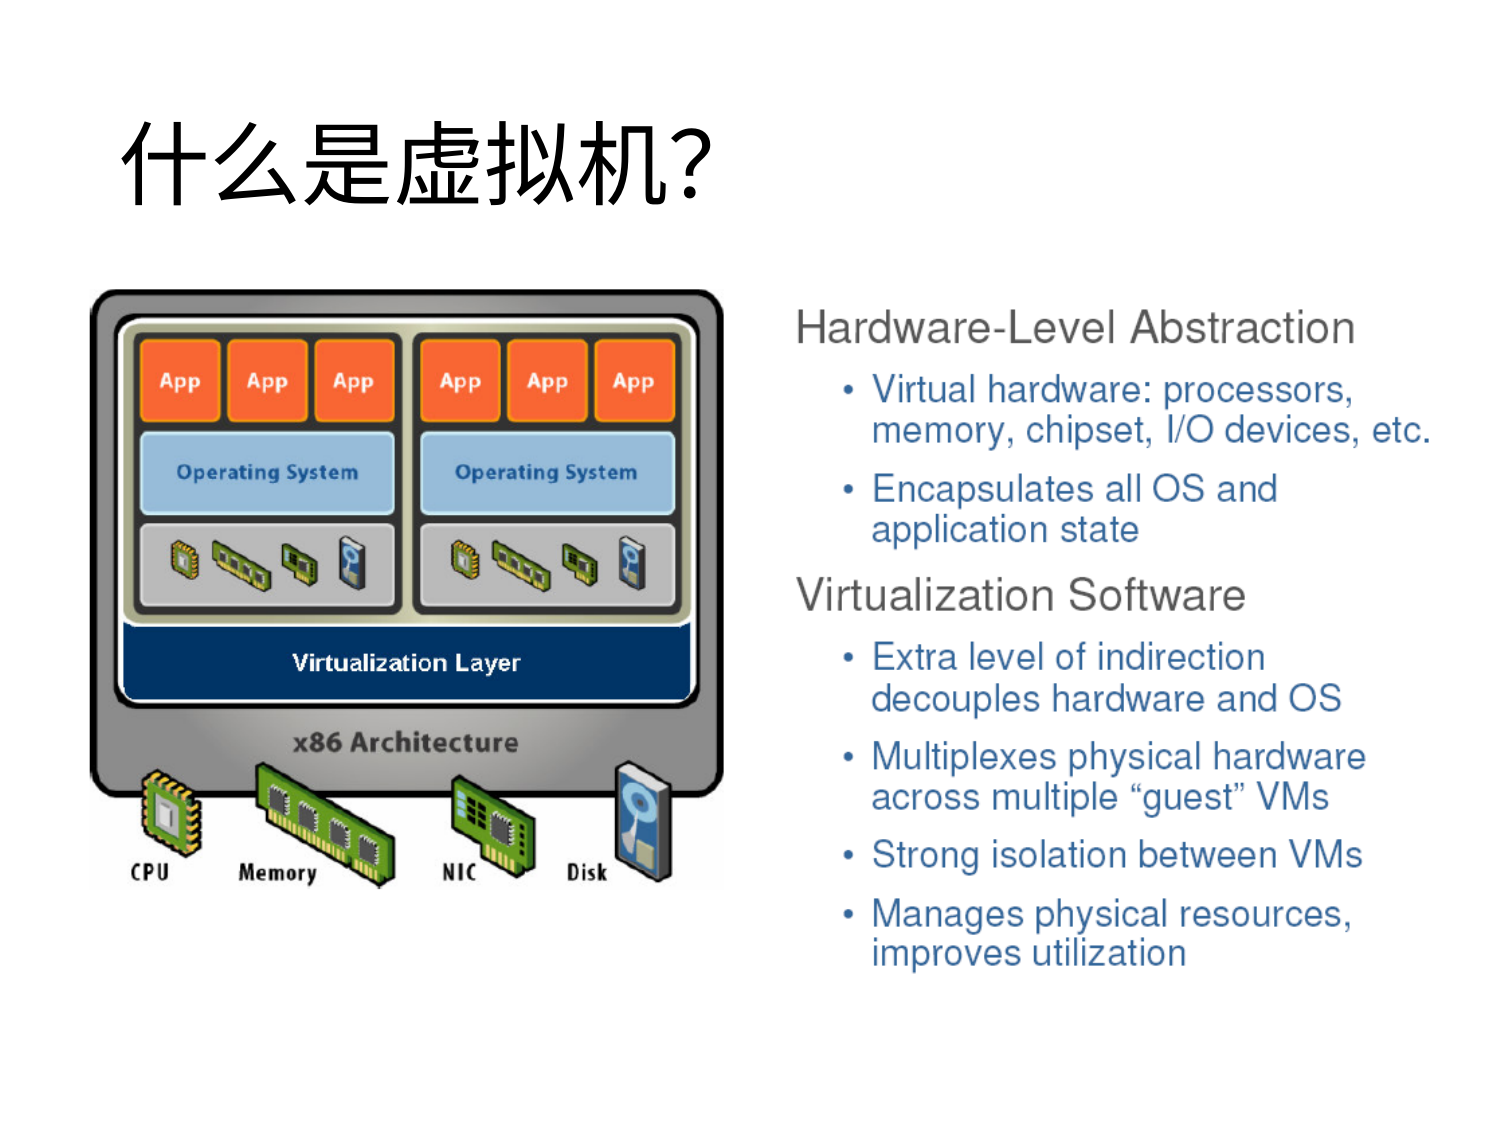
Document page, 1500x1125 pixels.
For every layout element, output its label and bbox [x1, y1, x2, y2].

picture [0, 34, 1500, 1029]
